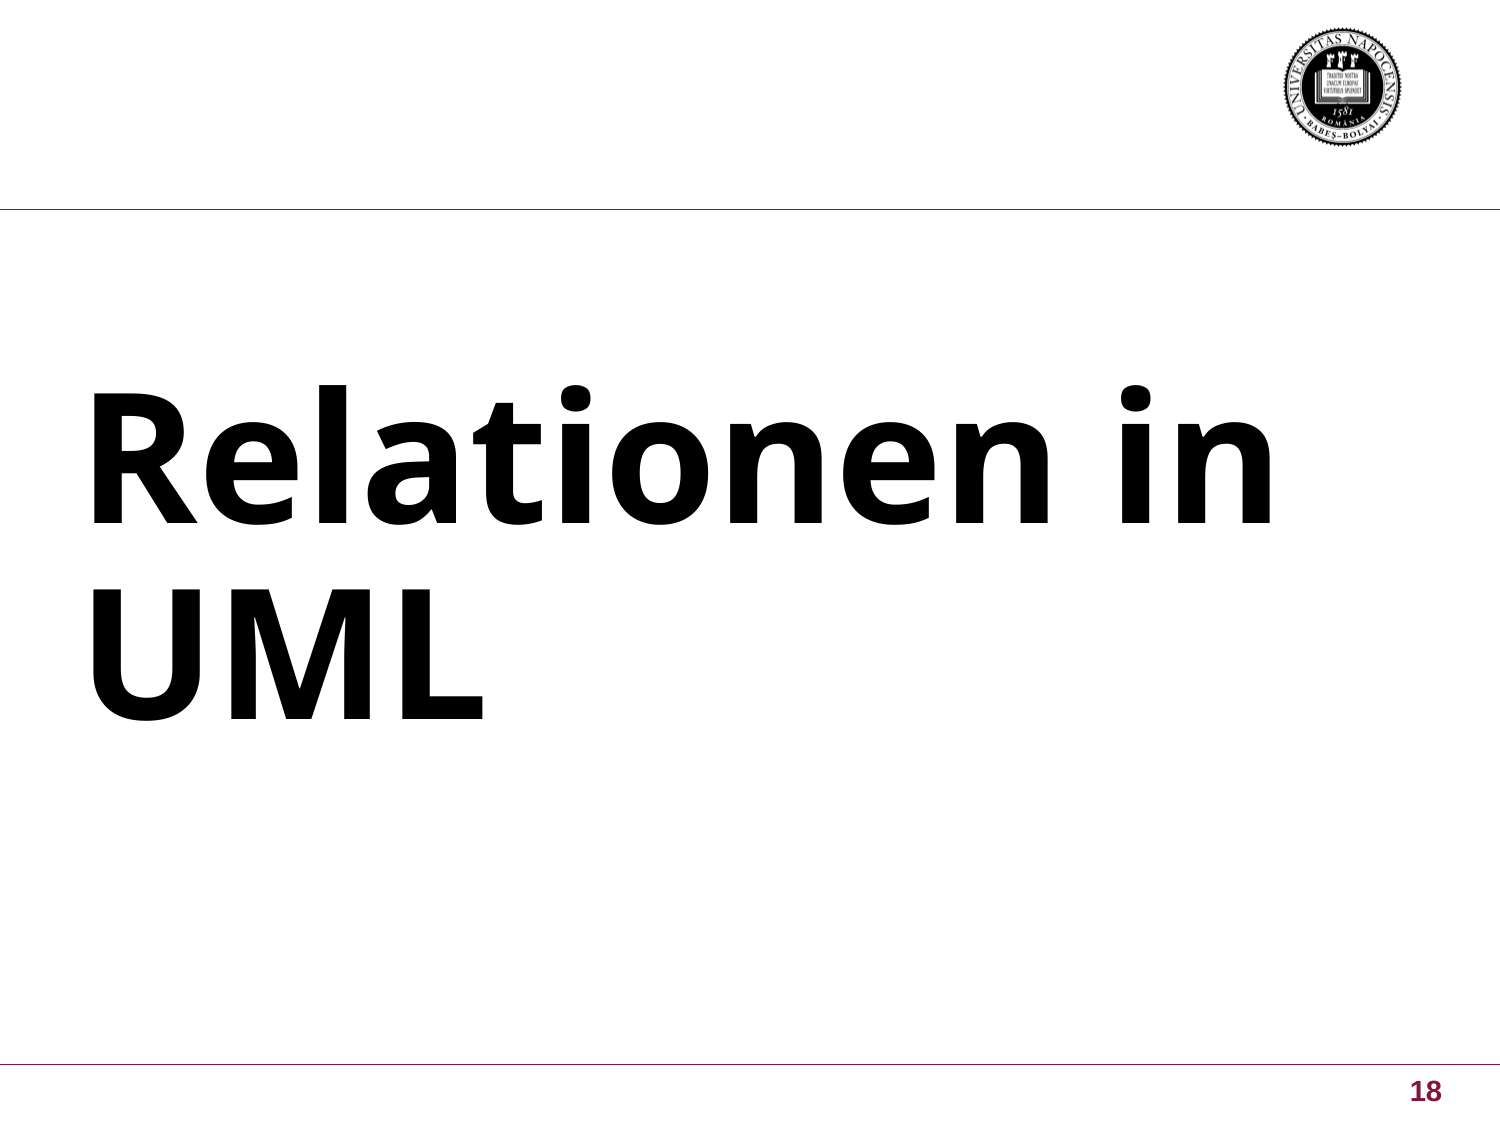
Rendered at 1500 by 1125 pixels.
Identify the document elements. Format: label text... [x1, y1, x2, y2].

slide_number 18 [1371, 1078, 1443, 1102]
picture [1273, 17, 1412, 157]
title Relationen in UML [65, 468, 1416, 657]
